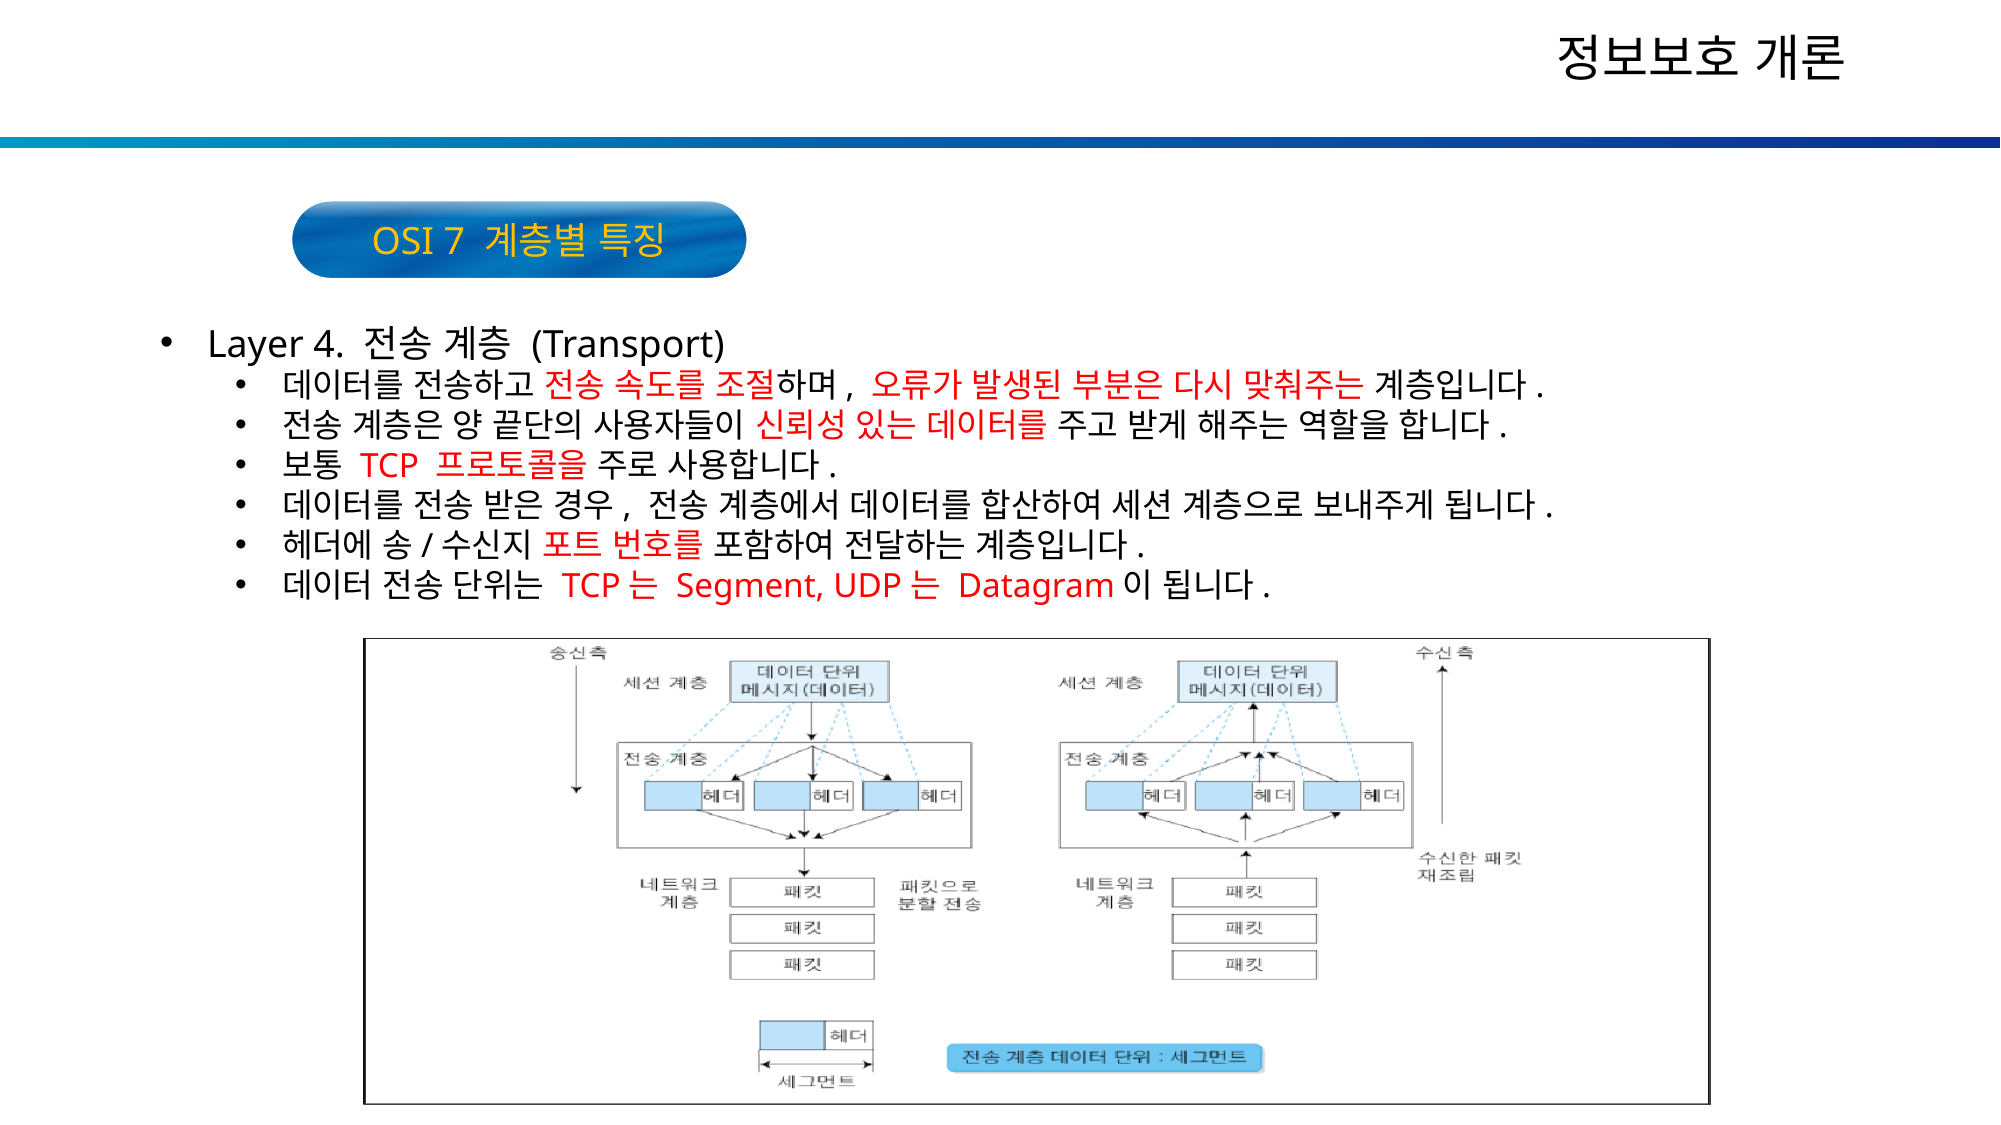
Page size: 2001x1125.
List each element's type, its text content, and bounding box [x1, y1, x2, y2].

text_box Layer 4. 전송 계층 (Transport) 데이터를 전송하고 전송 속도를 조절하며, 오류가 발생된 부분은 다시 맞춰주는 계층입니다. 전송 계층은 양 끝단의 사용자들이 신뢰성 있는 데이터를 주고 받게 해주는 역할을 합니다. 보통 TCP 프로토콜을 주로 사용합니다. 데이터를 전송 받은 경우, 전송 계층에서 데이터를 합산하여 세션 계층으로 보내주게 됩니다. 헤더에 송/수신지 포트 번호를 포함하여 전달하는 계층입니다. 데이터 전송 단위는 TCP는 Segment, UDP는 Datagram이 됩니다. [145, 312, 2000, 612]
picture [358, 634, 1717, 1108]
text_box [291, 195, 748, 284]
picture [577, 137, 2000, 148]
picture [530, 137, 541, 148]
picture [552, 137, 567, 148]
